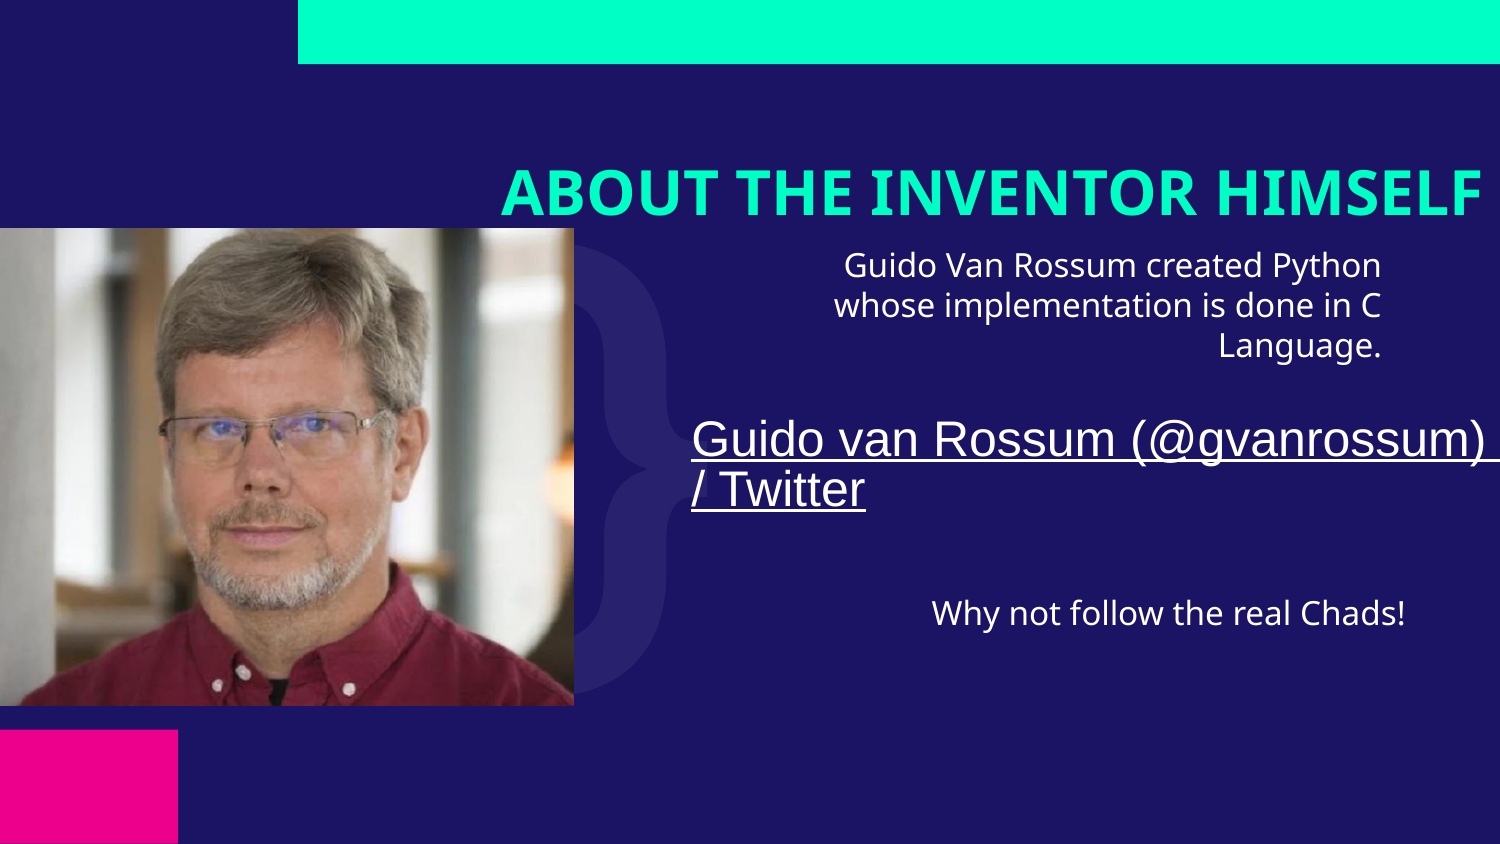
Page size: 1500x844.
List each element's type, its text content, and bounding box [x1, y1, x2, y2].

text_box Why not follow the real Chads! [783, 577, 1422, 706]
list Guido Van Rossum created Python whose implementation is done in C Language. [759, 267, 1398, 357]
text_box Guido van Rossum (@gvanrossum) / Twitter [676, 398, 1500, 474]
picture [0, 228, 574, 706]
title ABOUT THE INVENTOR HIMSELF [453, 138, 1500, 267]
